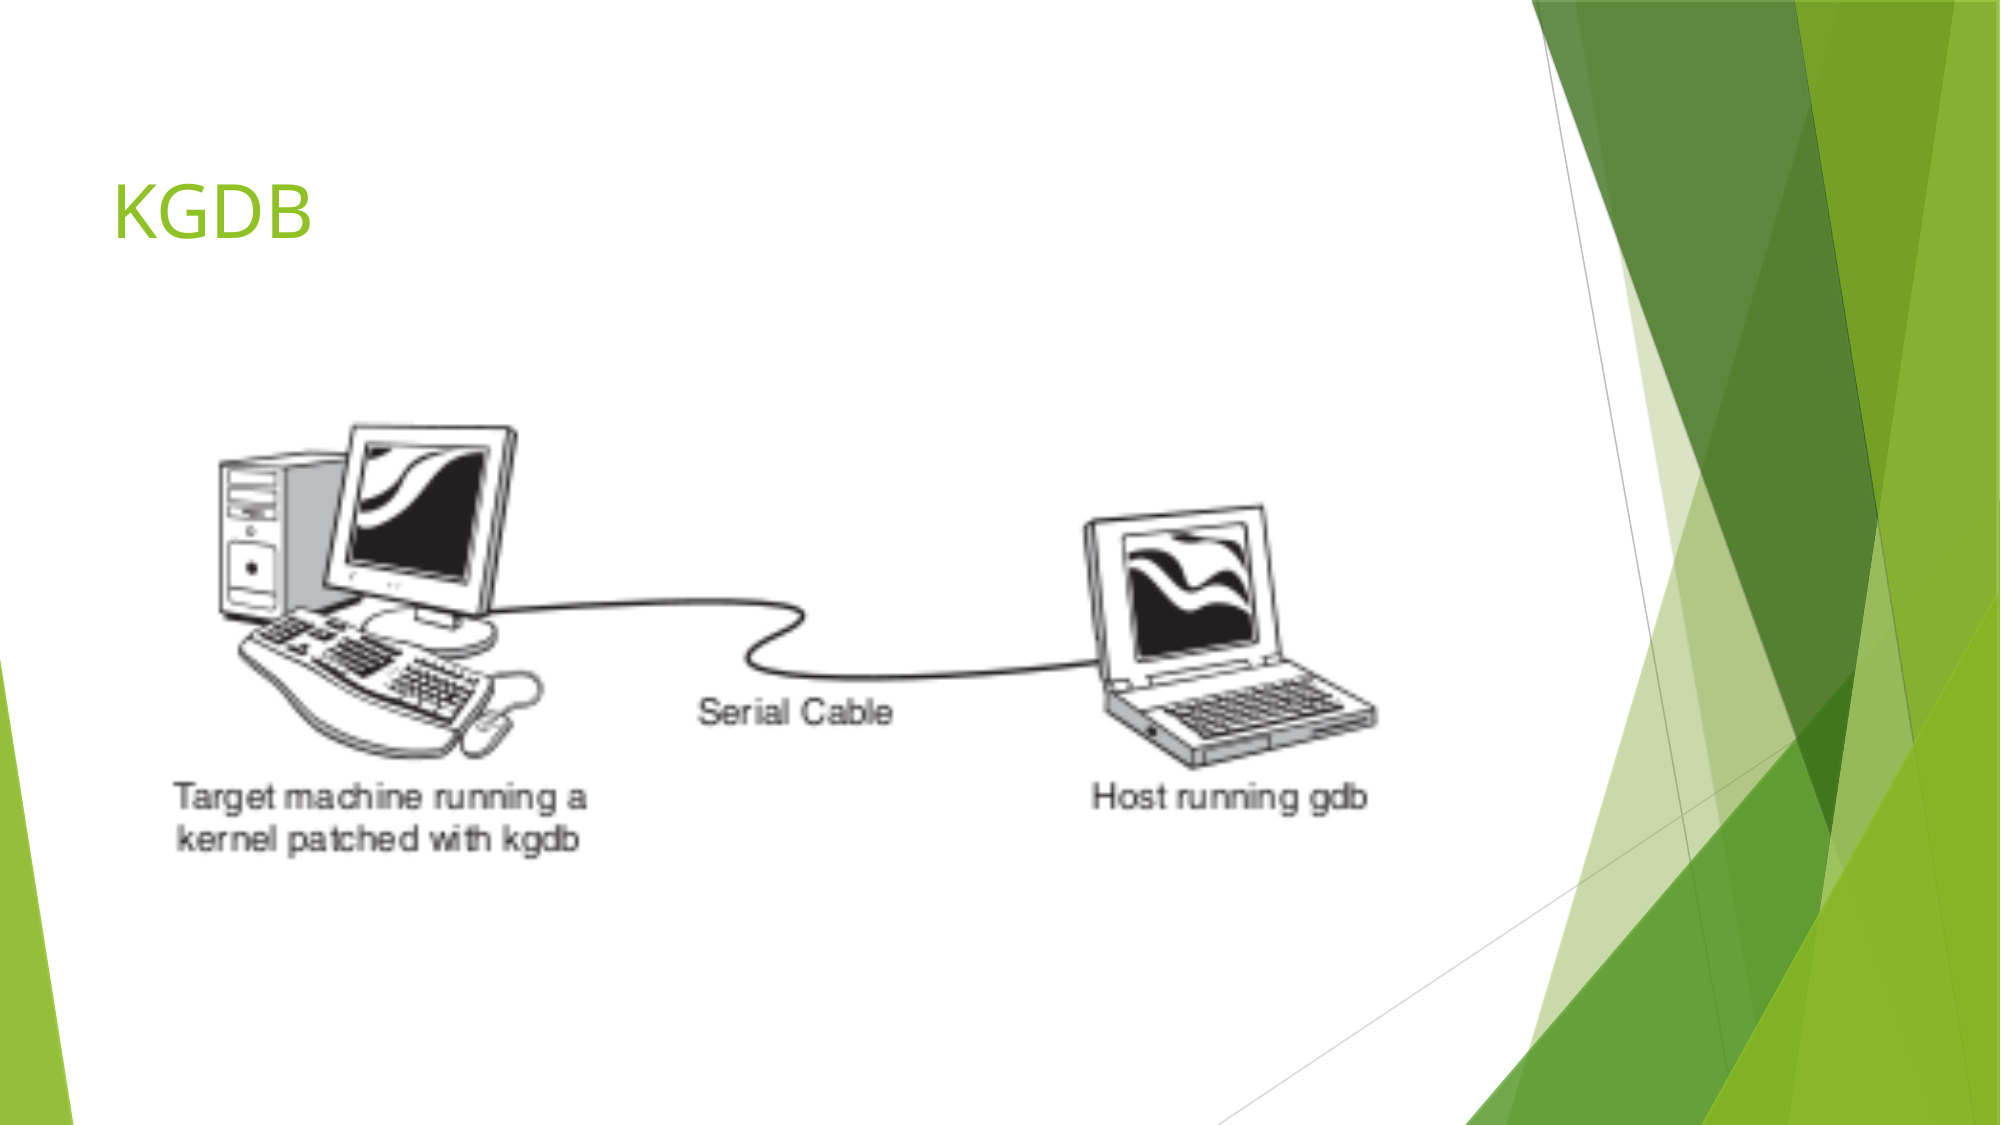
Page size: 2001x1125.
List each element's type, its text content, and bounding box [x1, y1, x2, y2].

text_box KGDB [111, 99, 1522, 317]
picture [121, 377, 1442, 910]
